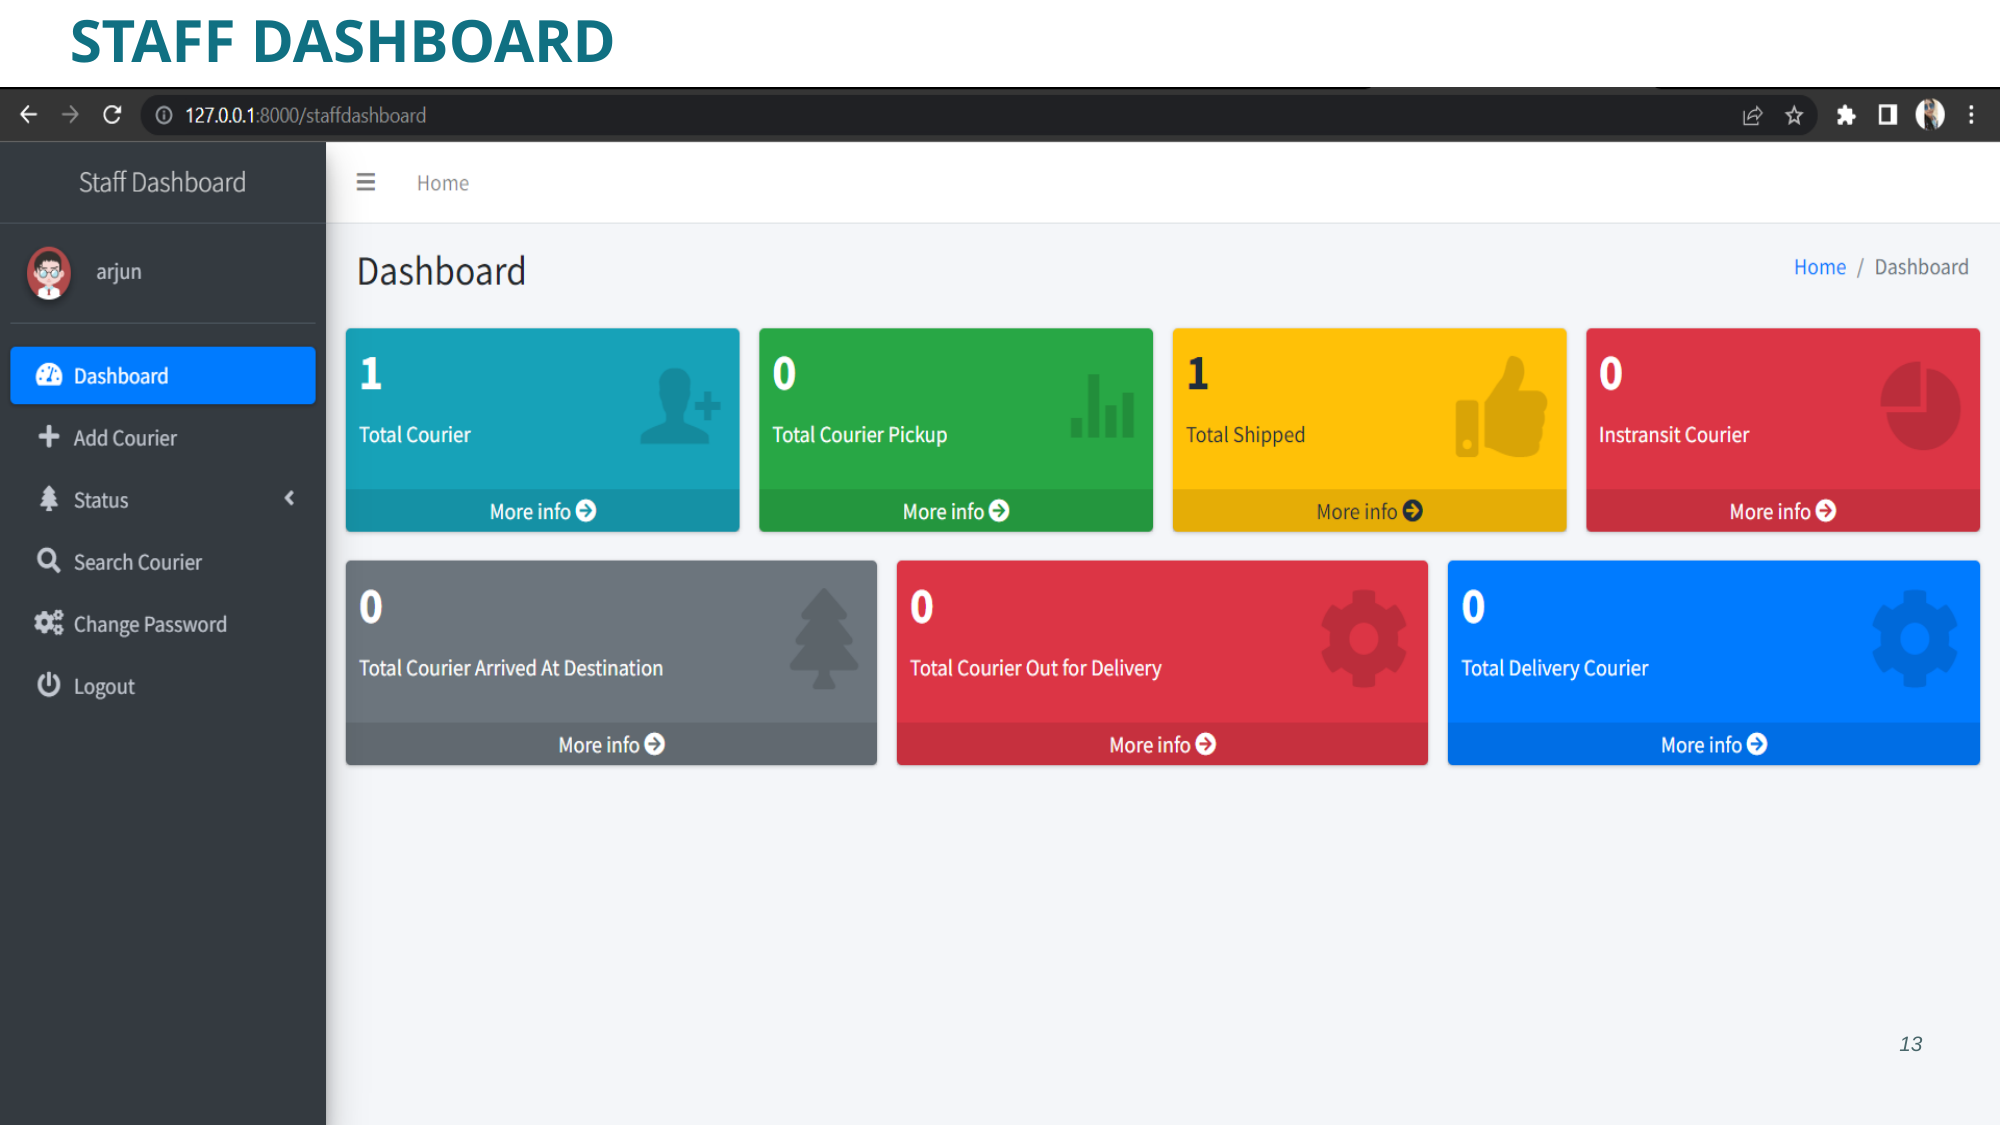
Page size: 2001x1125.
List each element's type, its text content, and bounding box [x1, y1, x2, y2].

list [0, 87, 2000, 1125]
title STAFF DASHBOARD [54, 0, 1832, 87]
